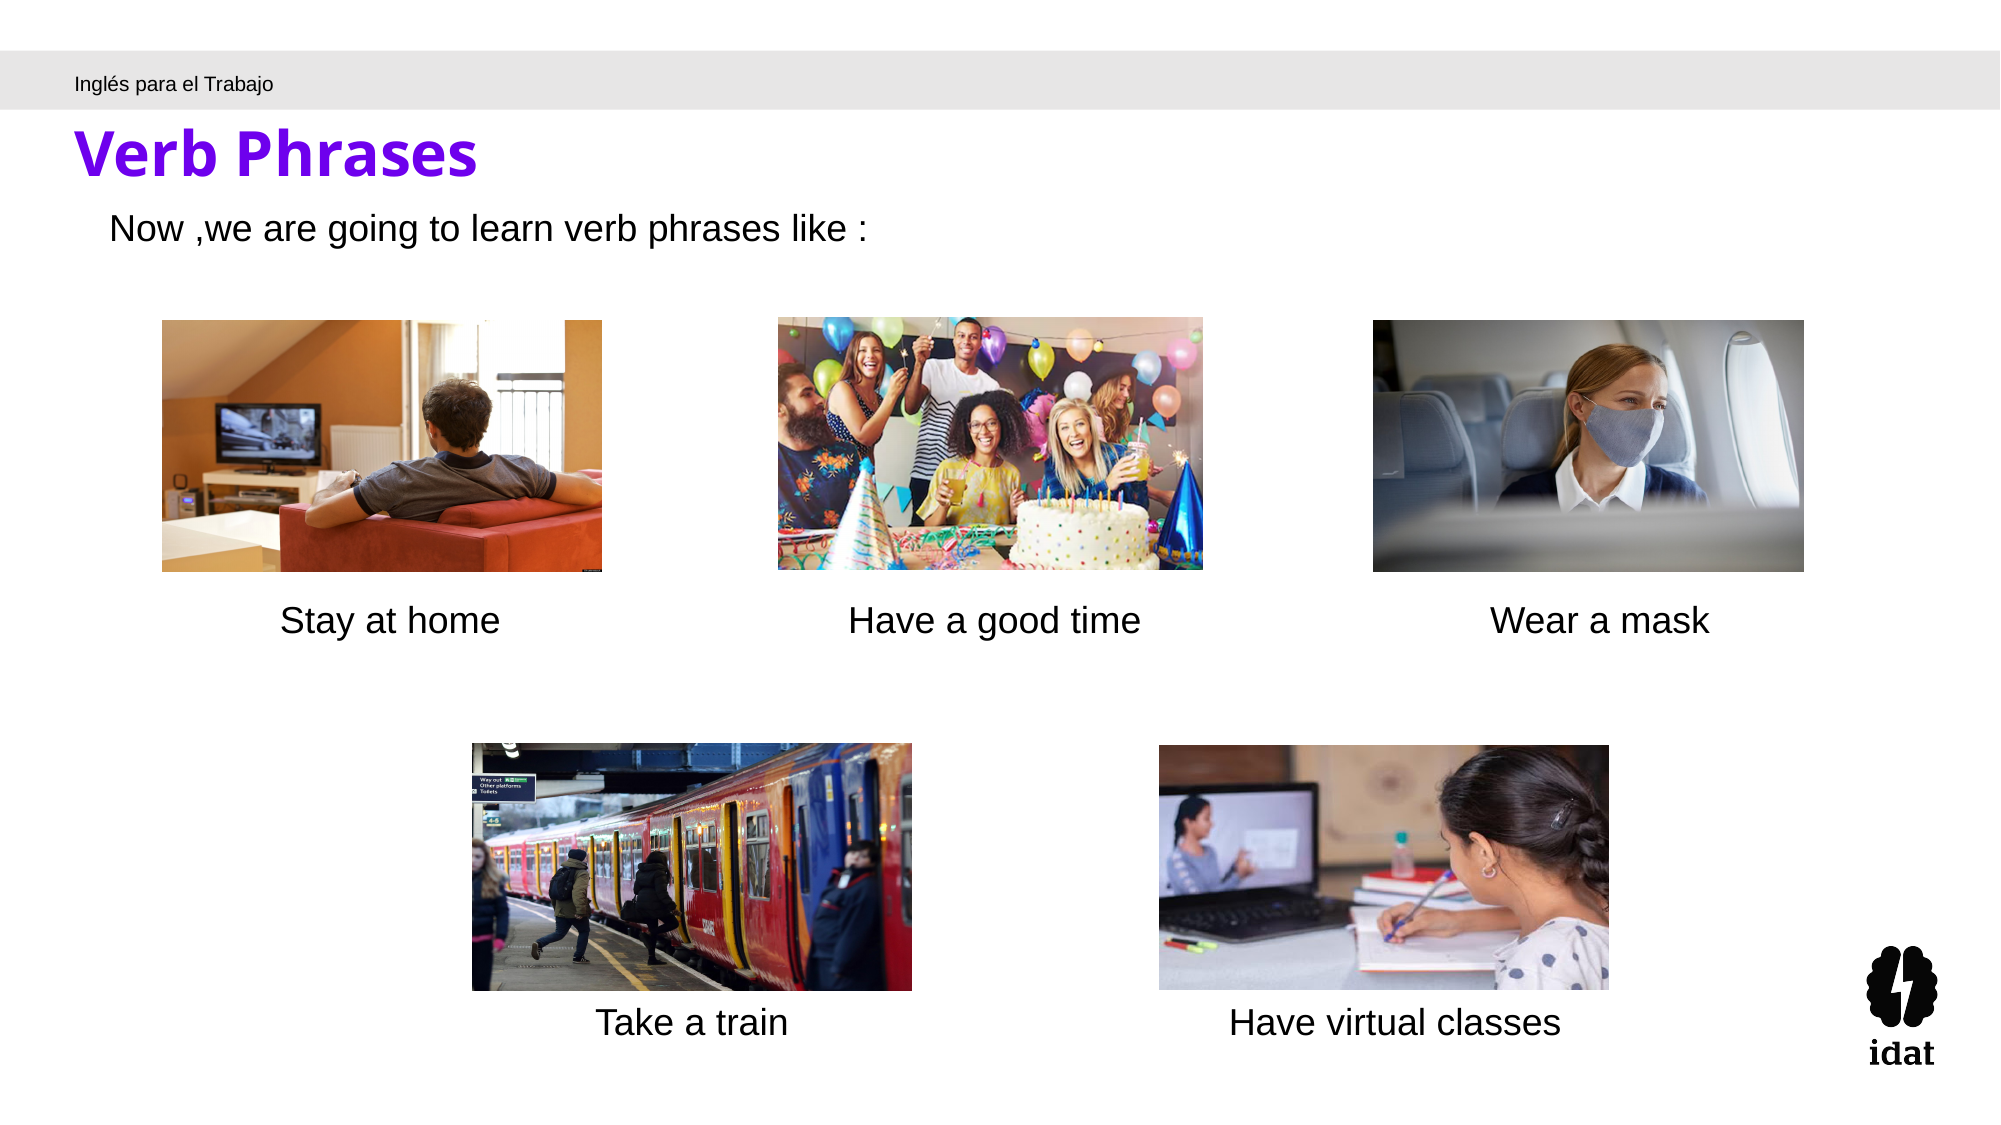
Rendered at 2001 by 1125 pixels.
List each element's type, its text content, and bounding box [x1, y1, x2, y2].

text_box Have a good time [807, 588, 1183, 649]
text_box Now ,we are going to learn verb phrases like : [109, 187, 1692, 279]
text_box Have virtual classes [1202, 990, 1589, 1050]
picture [1866, 946, 1938, 1065]
text_box Take a train [566, 991, 817, 1050]
picture [162, 320, 602, 572]
picture [1373, 320, 1804, 572]
picture [1159, 745, 1609, 990]
list Verb Phrases [74, 123, 973, 202]
text_box Stay at home [249, 588, 531, 649]
picture [472, 743, 912, 991]
text_box Wear a mask [1461, 588, 1738, 649]
list Inglés para el Trabajo [74, 58, 690, 106]
picture [778, 317, 1203, 570]
